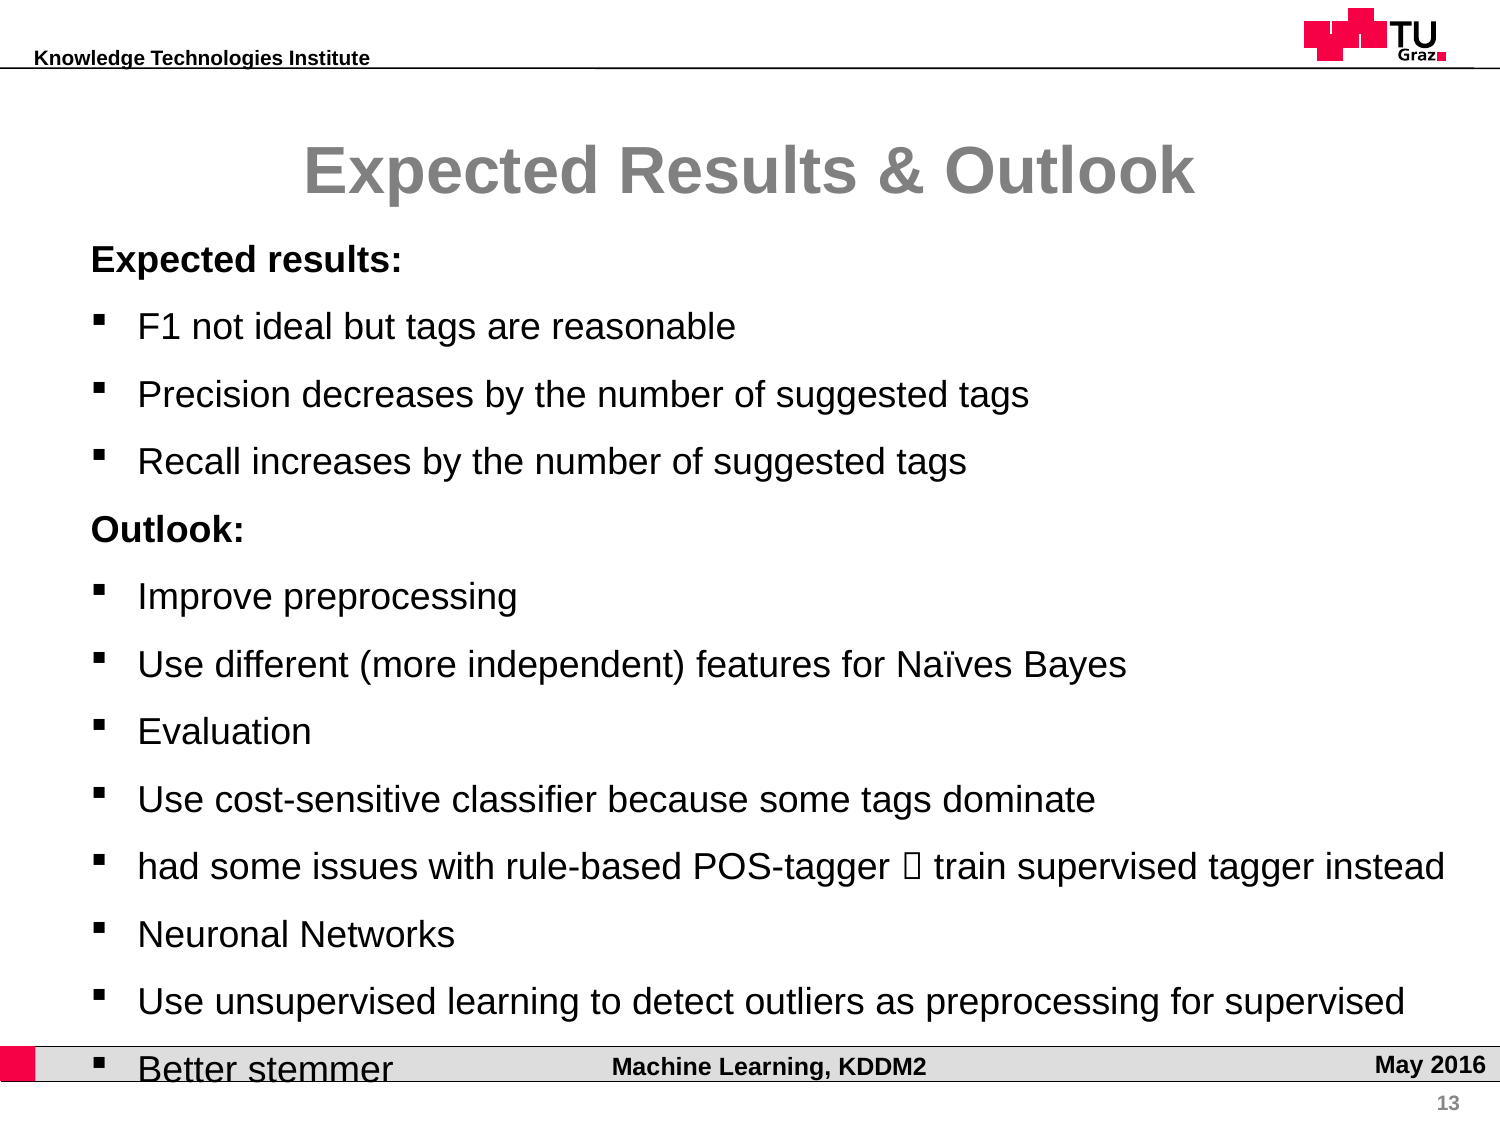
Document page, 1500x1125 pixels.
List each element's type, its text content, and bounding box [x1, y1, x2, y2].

text_box Expected results: F1 not ideal but tags are reasonable Precision decreases by the number of suggested tags Recall increases by the number of suggested tags Outlook: Improve preprocessing Use different (more independent) features for Naïves Bayes Evaluation Use cost-sensitive classifier because some tags dominate had some issues with rule-based POS-tagger  train supervised tagger instead Neuronal Networks Use unsupervised learning to detect outliers as preprocessing for supervised Better stemmer [75, 204, 1478, 1098]
text_box Expected Results & Outlook [75, 79, 1425, 204]
